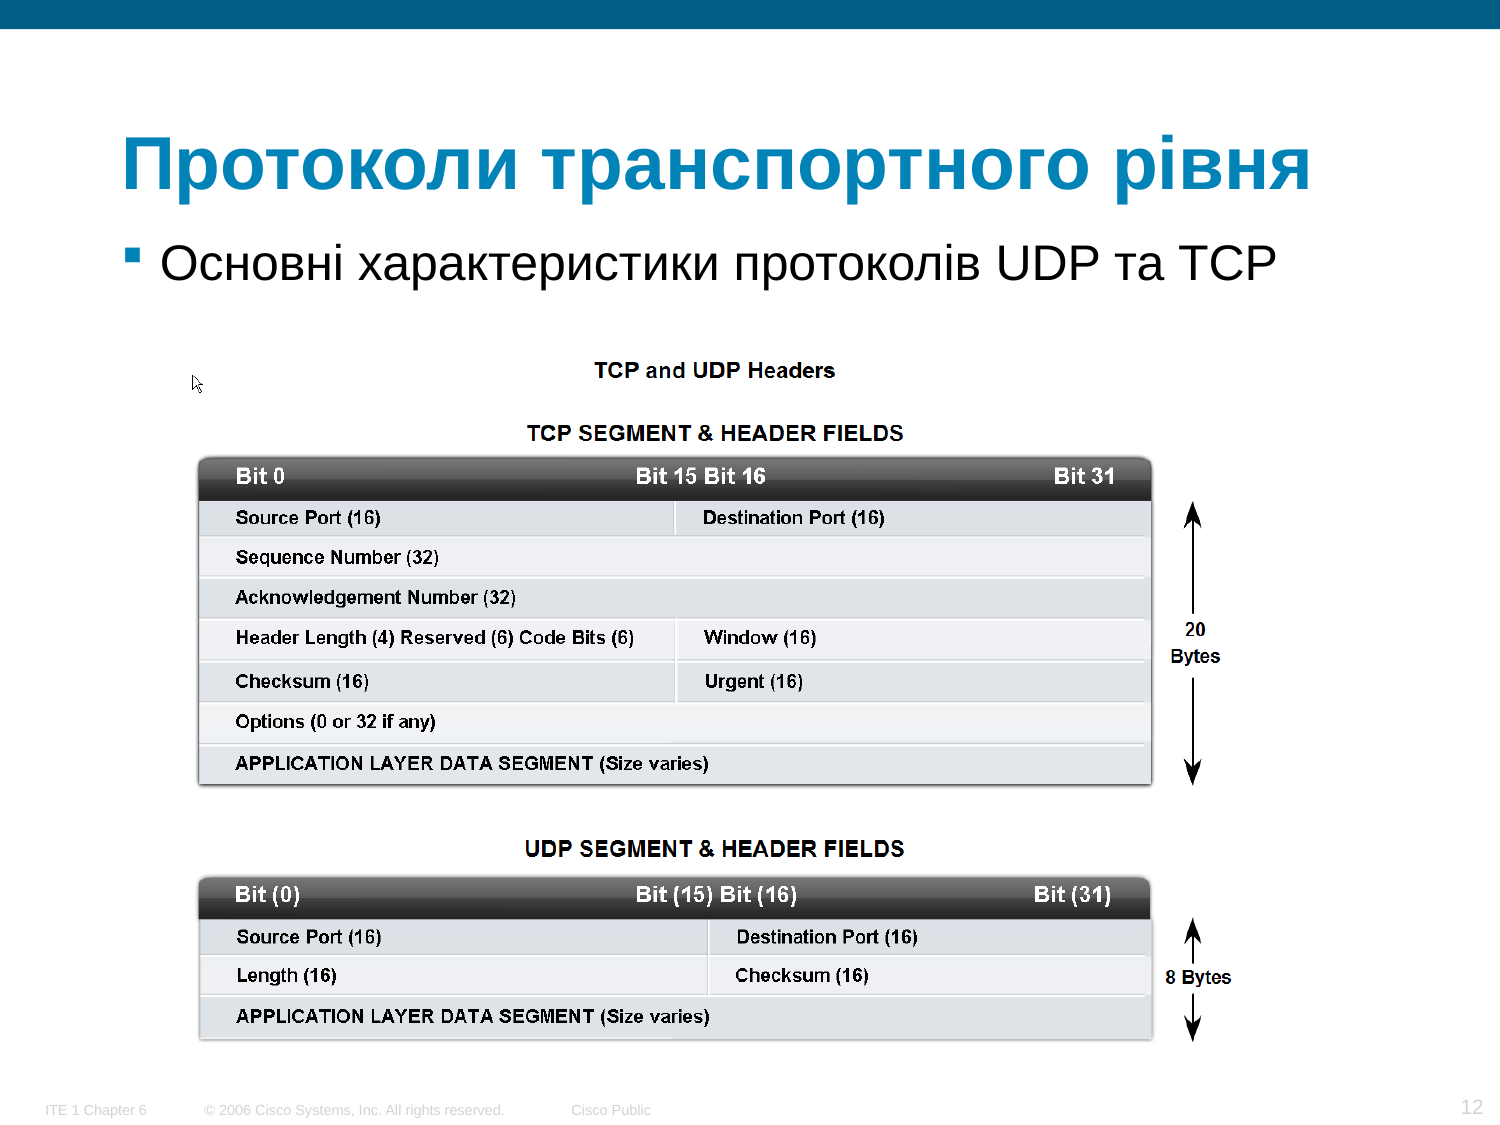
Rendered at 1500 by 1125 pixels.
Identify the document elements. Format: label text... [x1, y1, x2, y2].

picture [184, 349, 1236, 1056]
title Протоколи транспортного рівня [107, 75, 1444, 213]
list Основні характеристики протоколів UDP та TCP [107, 228, 1411, 1062]
